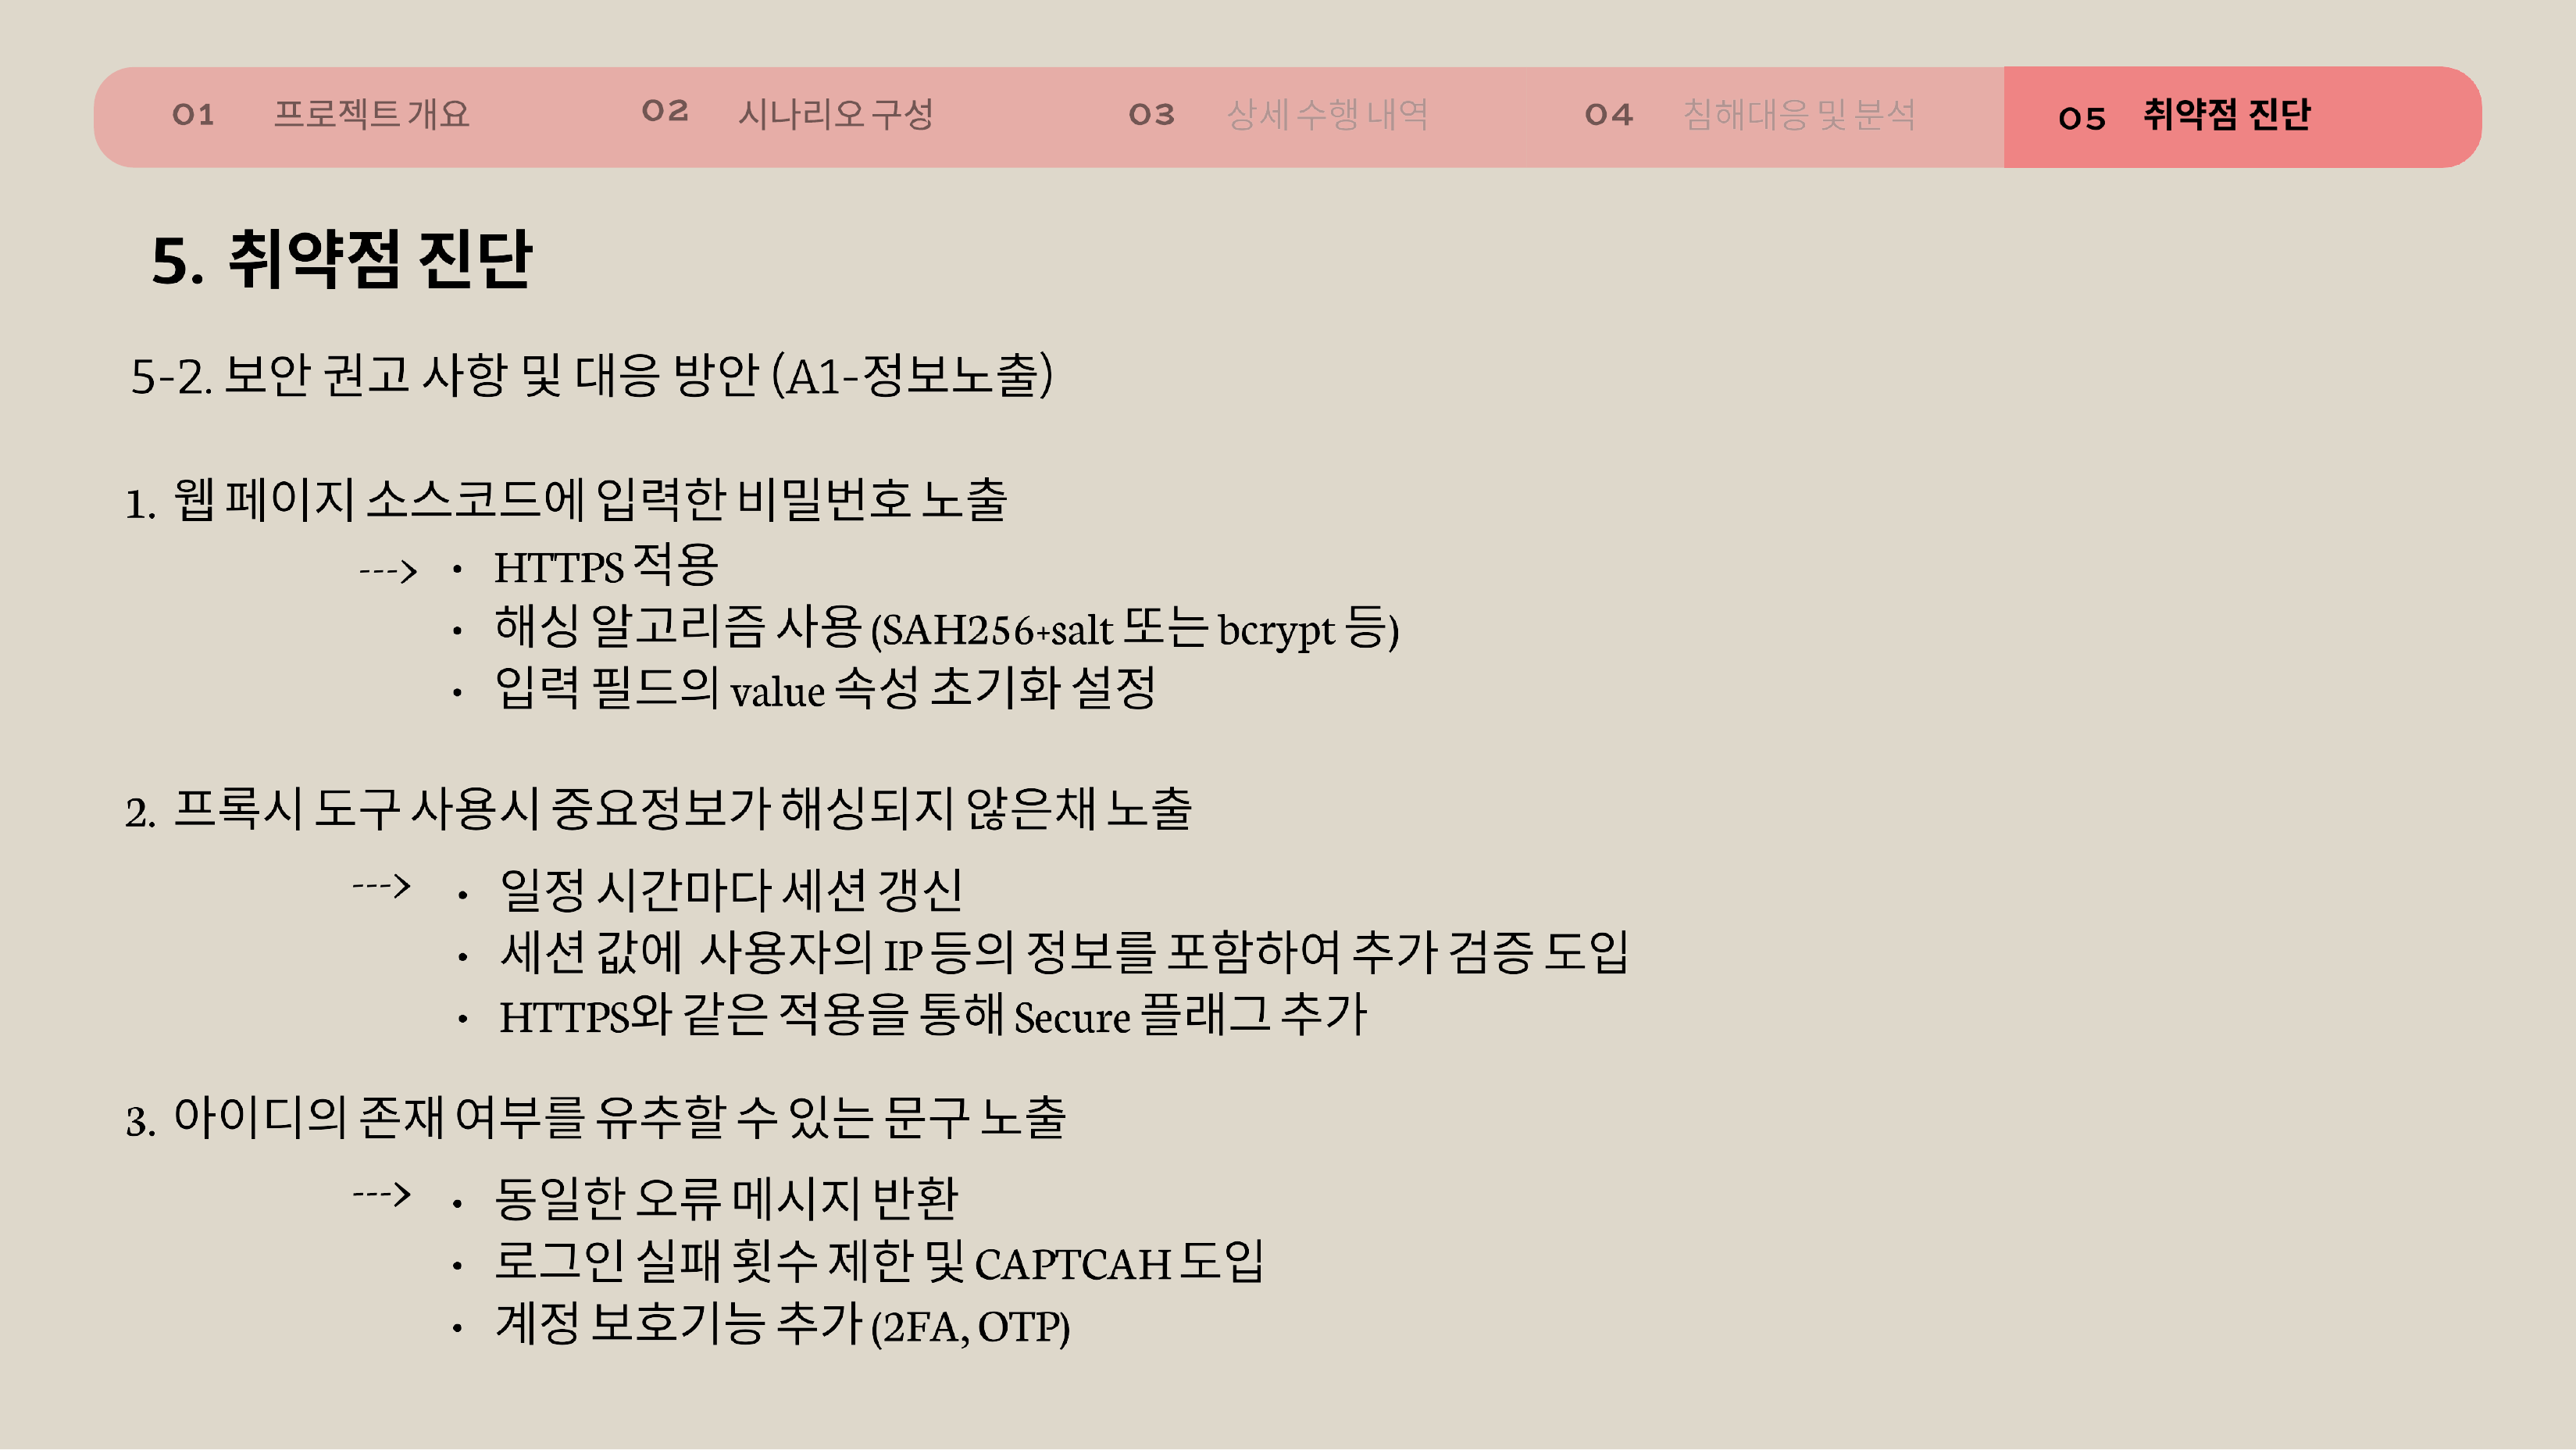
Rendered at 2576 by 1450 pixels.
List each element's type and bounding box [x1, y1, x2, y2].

picture [126, 477, 1625, 1140]
text_box [1526, 66, 2482, 168]
text_box [353, 1192, 364, 1196]
picture [152, 229, 533, 289]
picture [453, 1177, 1261, 1350]
text_box [366, 1192, 377, 1196]
text_box [93, 66, 1525, 168]
text_box [394, 1182, 411, 1207]
picture [132, 351, 1051, 400]
text_box [380, 1192, 391, 1196]
